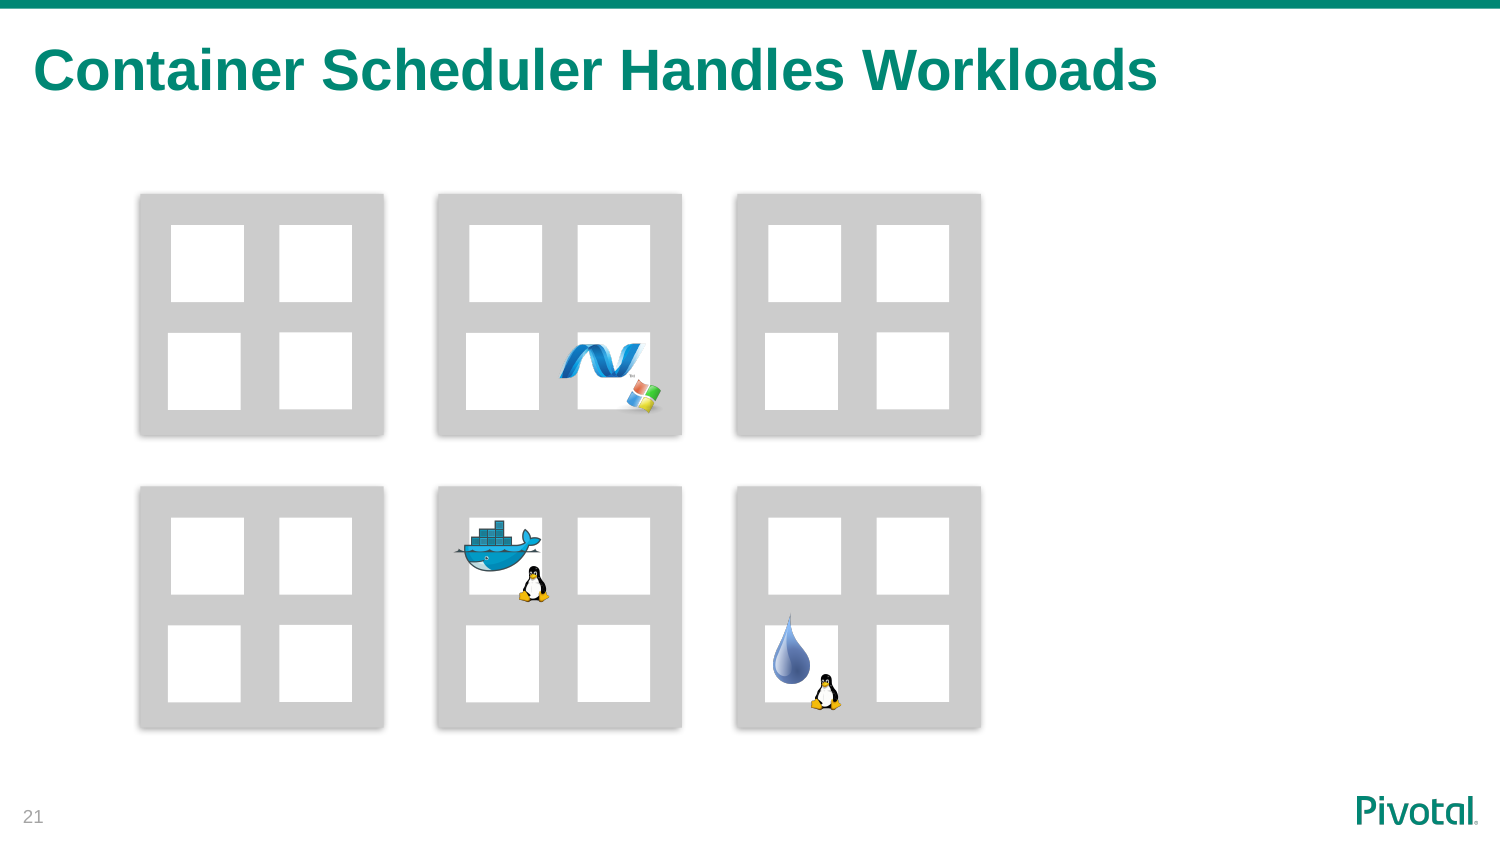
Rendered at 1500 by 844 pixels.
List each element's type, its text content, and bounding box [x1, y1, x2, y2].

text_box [737, 486, 982, 728]
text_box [773, 610, 842, 711]
title Container Scheduler Handles Workloads [18, 24, 1462, 103]
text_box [139, 486, 385, 728]
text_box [438, 486, 683, 728]
picture [557, 341, 673, 418]
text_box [438, 193, 683, 436]
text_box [139, 193, 385, 436]
slide_number 21 [7, 797, 70, 843]
picture [1357, 796, 1478, 825]
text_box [436, 504, 558, 603]
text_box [737, 193, 982, 436]
